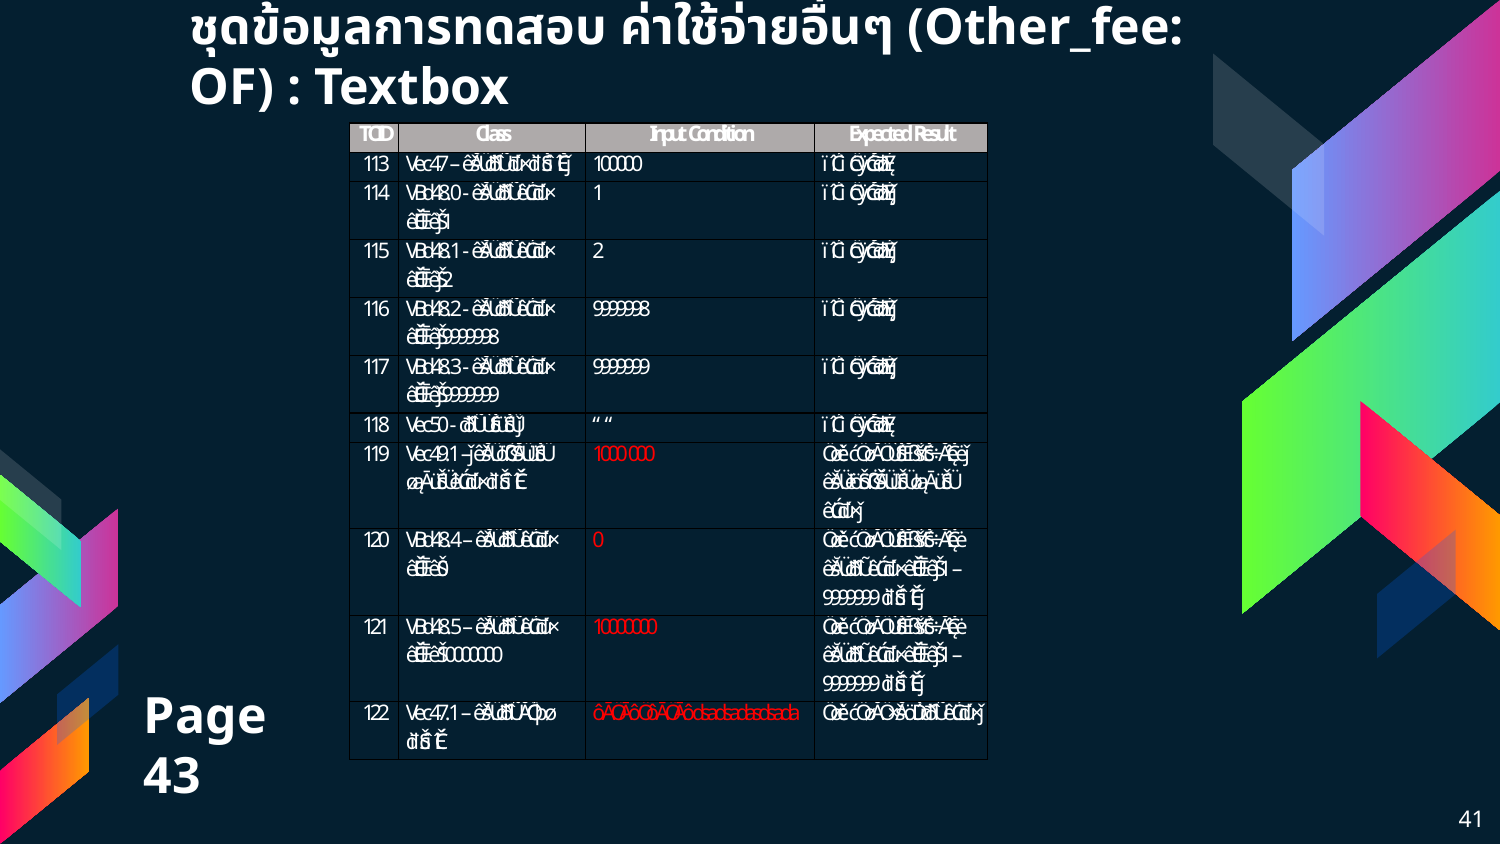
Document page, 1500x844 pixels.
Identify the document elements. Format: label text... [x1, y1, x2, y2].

title ชุดข้อมูลการทดสอบ ค่าใช้จ่ายอื่นๆ (Other_fee: OF) : Textbox [175, 24, 1289, 130]
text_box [348, 122, 1056, 790]
text_box Page 43 [128, 714, 343, 819]
slide_number 41 [1403, 789, 1500, 844]
